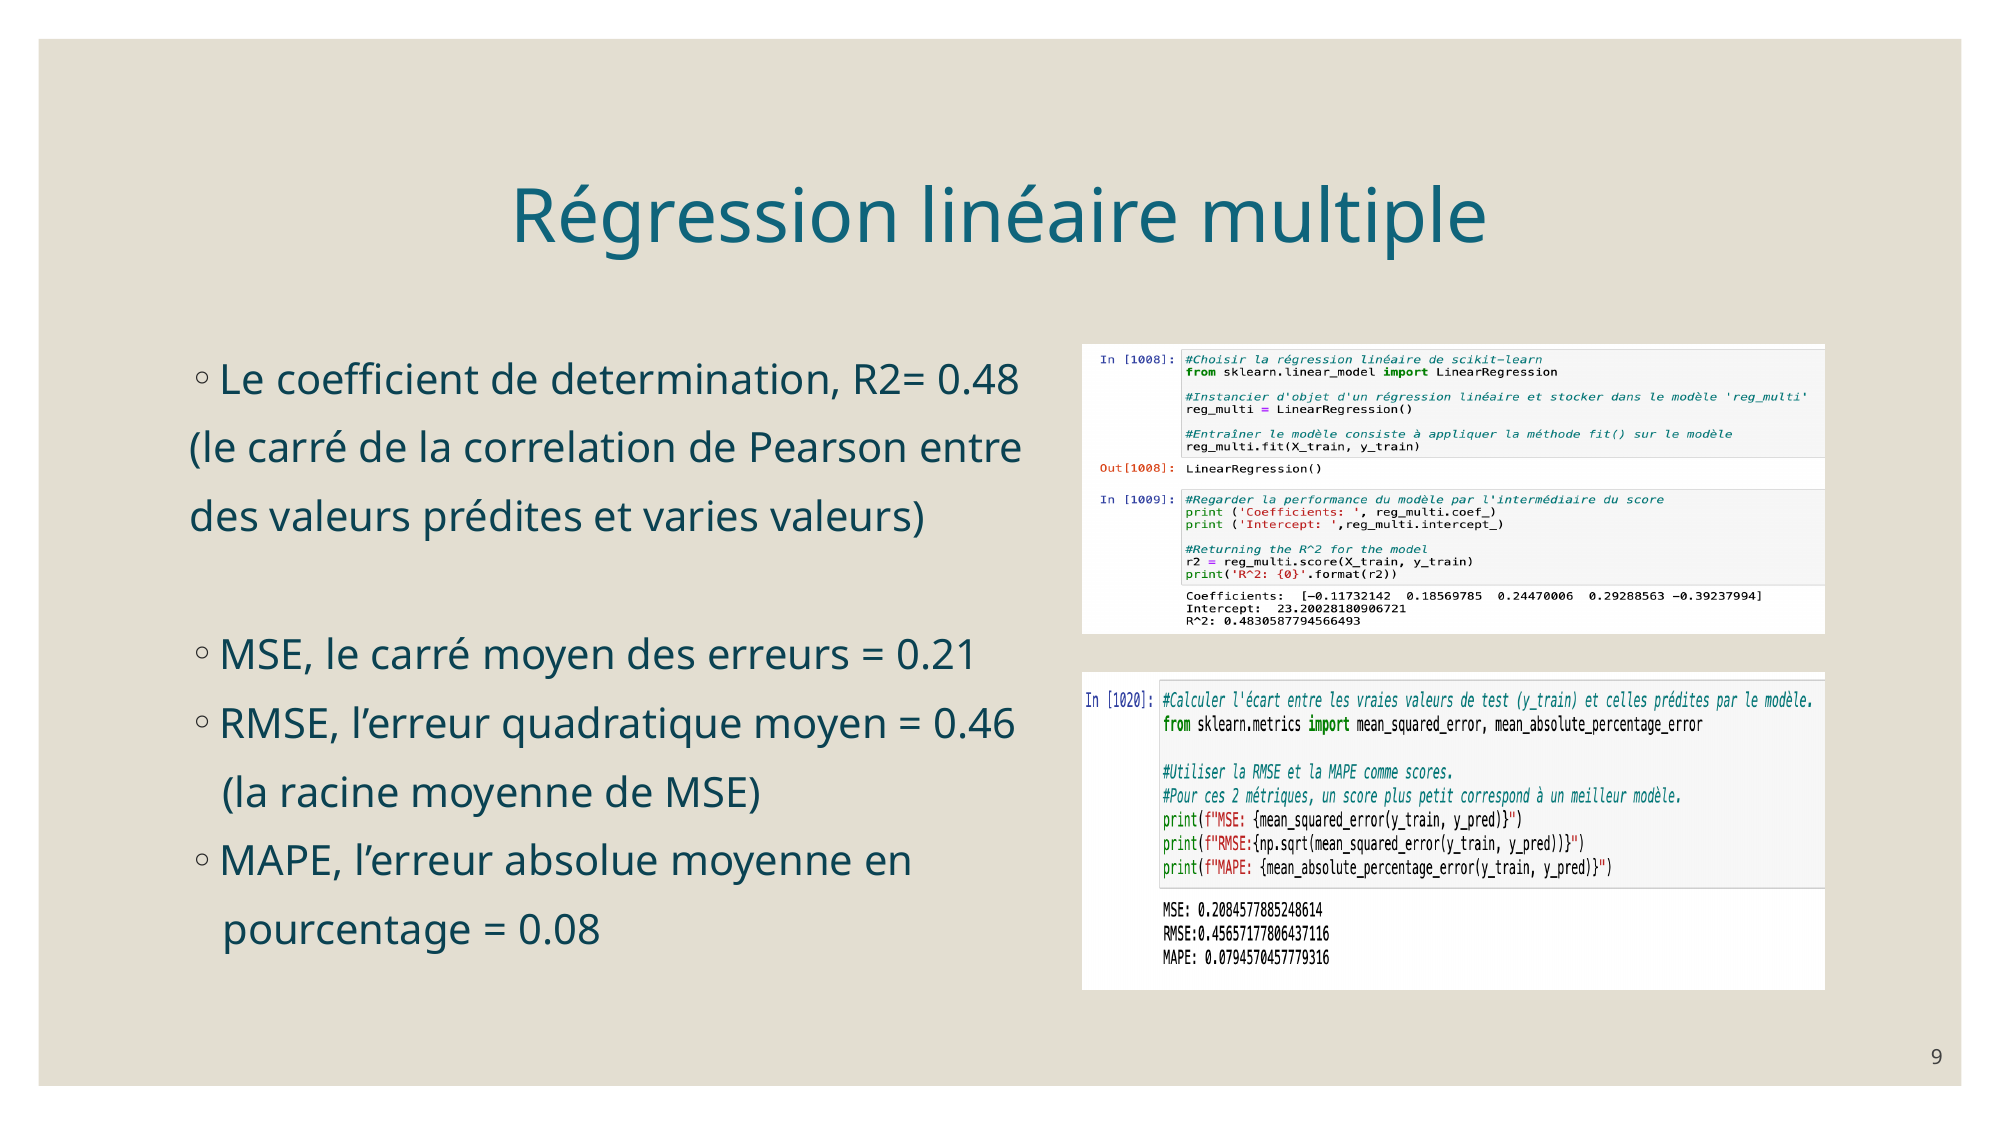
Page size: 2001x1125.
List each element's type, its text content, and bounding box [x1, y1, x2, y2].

picture [1082, 672, 1825, 990]
list Le coefficient de determination, R2= 0.48 (le carré de la correlation de Pearson entre des valeurs prédites et varies valeurs) MSE, le carré moyen des erreurs = 0.21 RMSE, l’erreur quadratique moyen = 0.46 (la racine moyenne de MSE) MAPE, l’erreur absolue moyenne en pourcentage = 0.08 [174, 345, 1825, 990]
title Régression linéaire multiple [174, 105, 1825, 331]
slide_number 8 [1717, 1034, 1958, 1080]
picture [1082, 344, 1825, 634]
